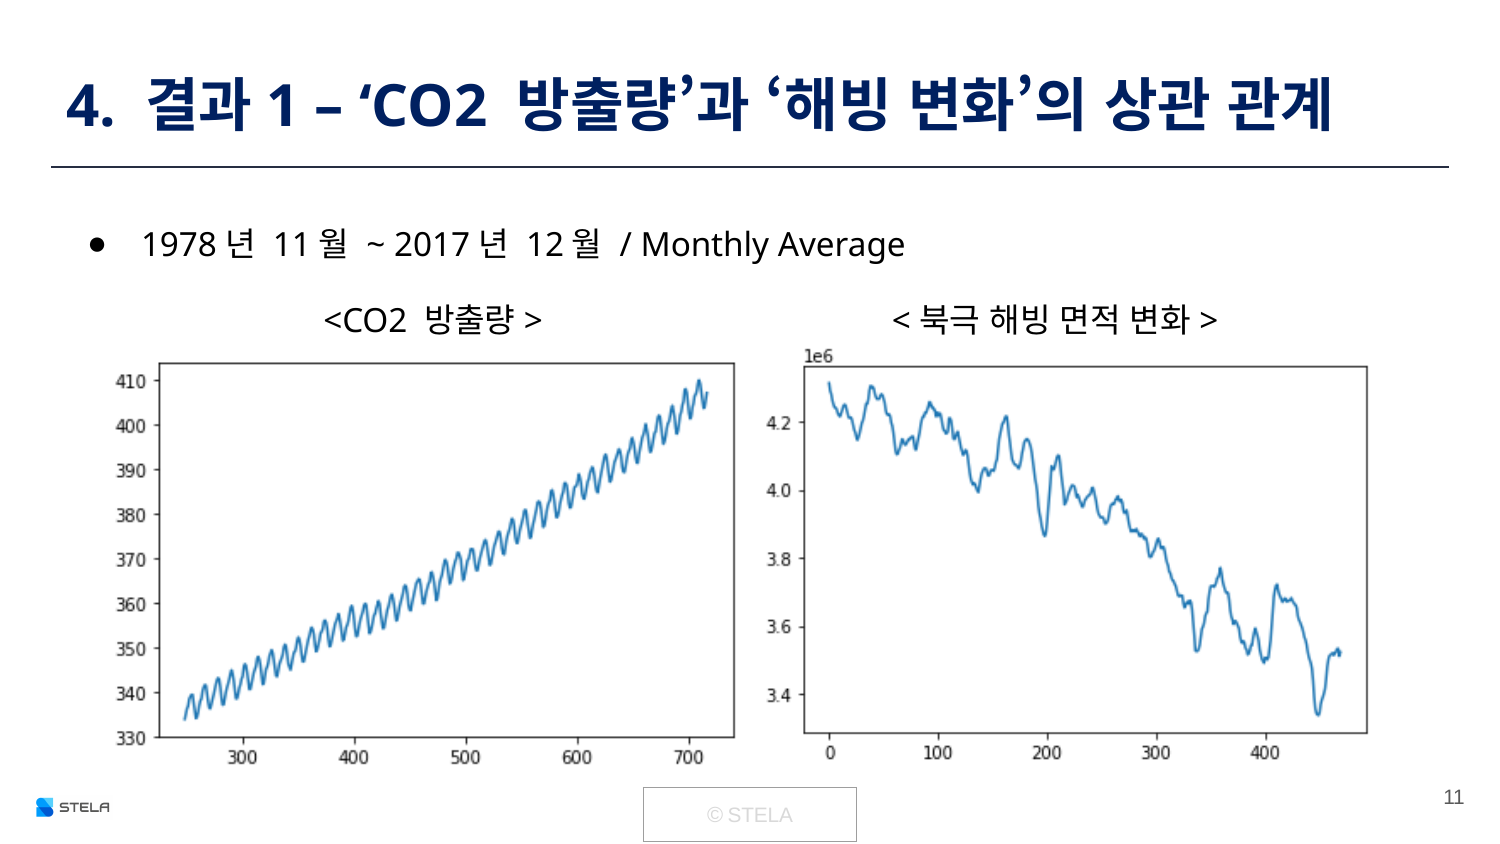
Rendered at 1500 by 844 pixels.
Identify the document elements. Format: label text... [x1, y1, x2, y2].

list 1978년 11월 ~ 2017년 12월 / Monthly Average <CO2 방출량> <북극 해빙 면적 변화> [51, 172, 1449, 594]
table_header © STELA [644, 788, 856, 841]
picture [104, 356, 749, 778]
slide_number ‹#› [1389, 764, 1480, 830]
title 4. 결과1 – ‘CO2 방출량’과 ‘해빙 변화’의 상관 관계 [51, 53, 1449, 148]
picture [750, 341, 1390, 778]
picture [32, 795, 113, 820]
